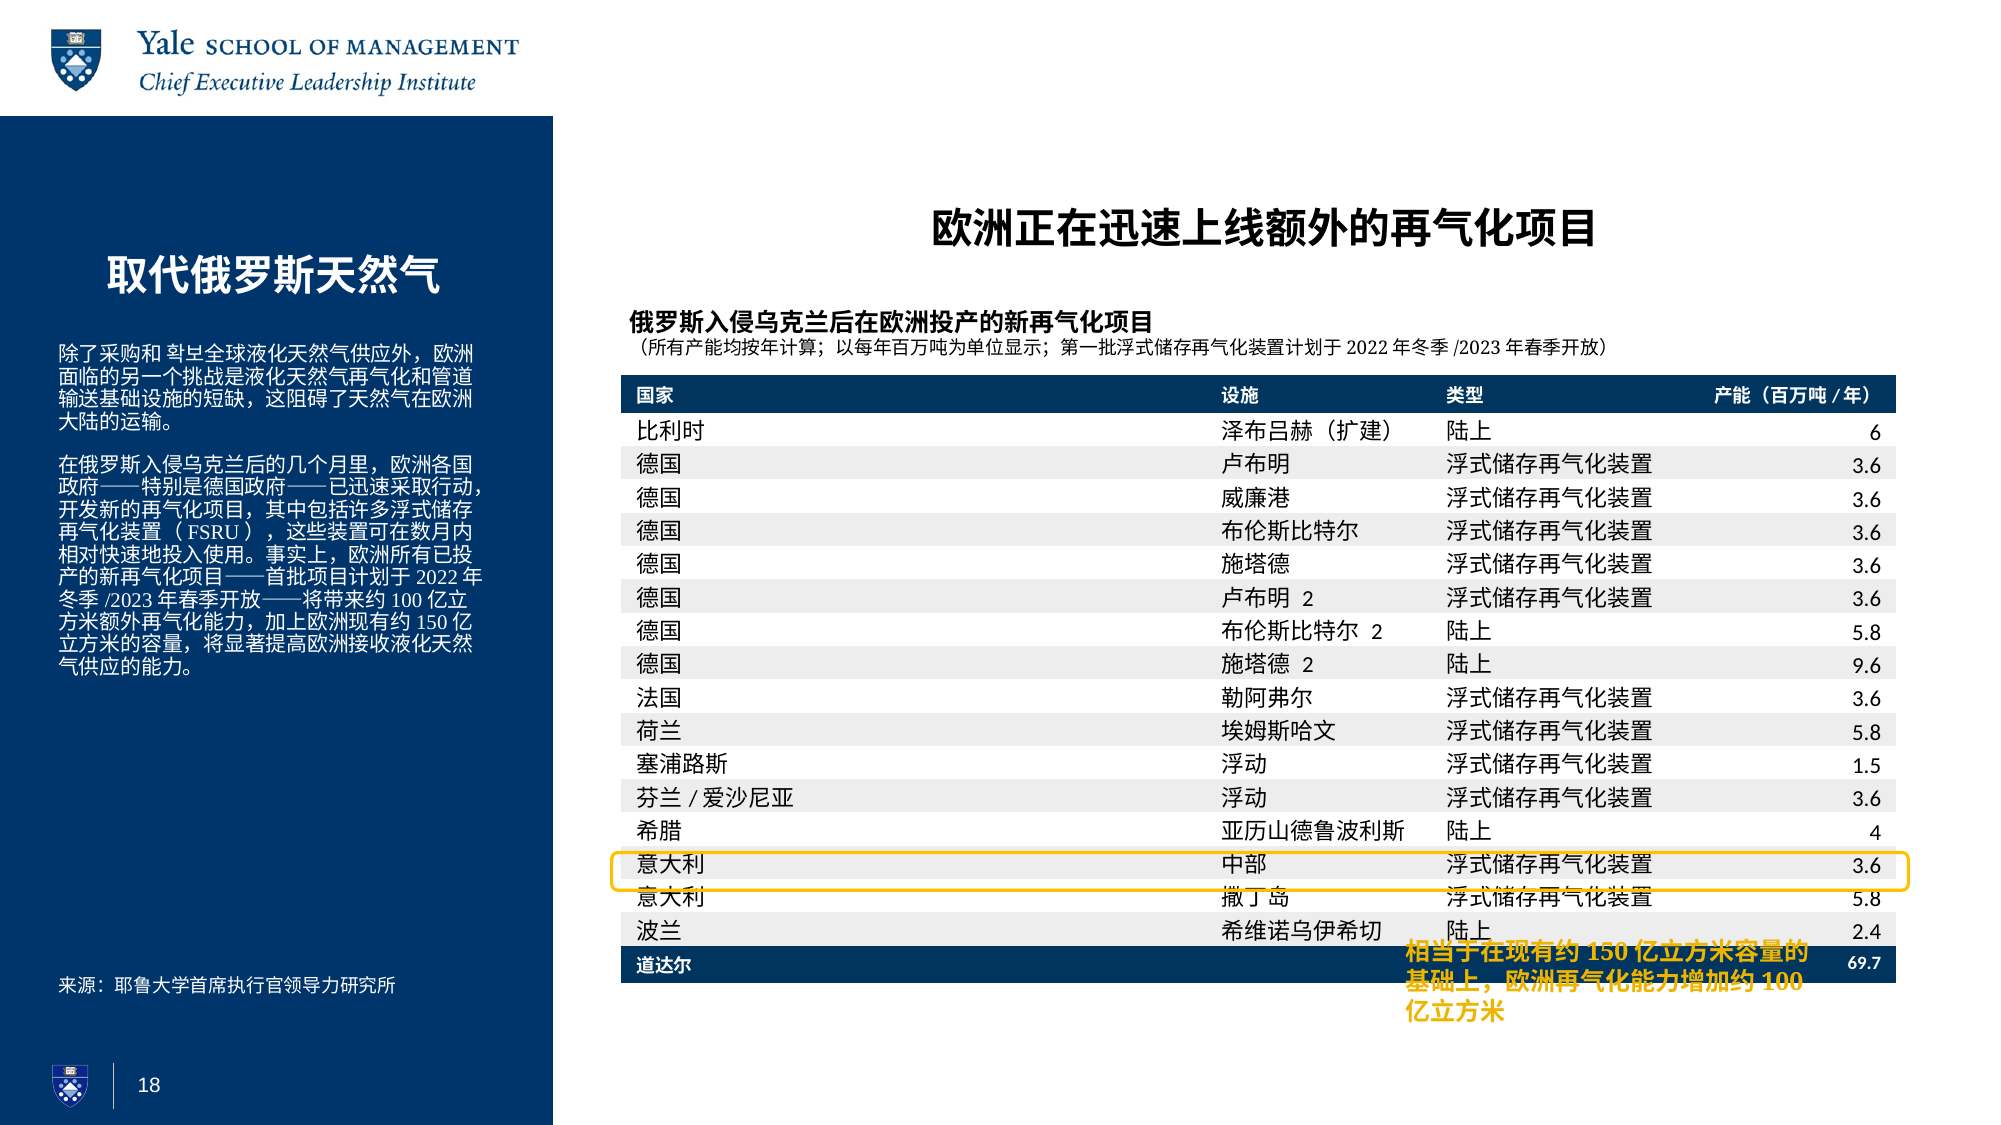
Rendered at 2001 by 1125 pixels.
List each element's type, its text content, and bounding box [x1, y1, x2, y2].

table_cell 勒阿弗尔 [1221, 679, 1446, 713]
table_cell 9.6 [1671, 646, 1896, 679]
table_cell 浮式储存再气化装置 [1446, 513, 1671, 546]
text_box 相当于在现有约150亿立方米容量的基础上，欧洲再气化能力增加约100亿立方米 [1390, 927, 1843, 1033]
table_cell 德国 [621, 613, 1221, 646]
table_cell 浮式储存再气化装置 [1446, 746, 1671, 779]
table_cell 浮式储存再气化装置 [1446, 846, 1671, 851]
table_cell 撒丁岛 [1221, 892, 1446, 912]
table_cell 陆上 [1446, 812, 1671, 846]
table_cell 德国 [621, 579, 1221, 613]
table_cell 4 [1671, 812, 1896, 846]
table_cell 希腊 [621, 812, 1221, 846]
table_cell 浮式储存再气化装置 [1446, 479, 1671, 513]
table_cell 6 [1671, 413, 1896, 446]
table_cell 浮式储存再气化装置 [1446, 679, 1671, 713]
table_cell 3.6 [1671, 779, 1896, 812]
table_cell 卢布明 [1221, 446, 1446, 479]
text_box 欧洲正在迅速上线额外的再气化项目 [597, 181, 1933, 260]
table_cell 3.6 [1671, 479, 1896, 513]
table_cell 塞浦路斯 [621, 746, 1221, 779]
table_cell 德国 [621, 513, 1221, 546]
table_cell 3.6 [1671, 579, 1896, 613]
table_cell 荷兰 [621, 713, 1221, 746]
table_cell 3.6 [1671, 679, 1896, 713]
table_cell 威廉港 [1221, 479, 1446, 513]
table_cell 3.6 [1671, 513, 1896, 546]
table_cell 陆上 [1446, 413, 1671, 446]
table_cell 浮式储存再气化装置 [1446, 546, 1671, 579]
table_cell 施塔德 2 [1221, 646, 1446, 679]
table_header 设施 [1221, 375, 1446, 413]
table_cell 1.5 [1671, 746, 1896, 779]
table_cell 69.7 [1843, 946, 1896, 983]
table_header 类型 [1446, 375, 1671, 413]
text_box 除了采购和 확보全球液化天然气供应外，欧洲面临的另一个挑战是液化天然气再气化和管道输送基础设施的短缺，这阻碍了天然气在欧洲大陆的运输。 在俄罗斯入侵乌克兰后的几个月里，欧洲各国政府——特别是德国政府——已迅速采取行动，开发新的再气化项目，其中包括许多浮式储存再气化装置（FSRU），这些装置可在数月内相对快速地投入使用。事实上，欧洲所有已投产的新再气化项目——首批项目计划于2022年冬季/2023年春季开放——将带来约100亿立方米额外再气化能力，加上欧洲现有约150亿立方米的容量，将显著提高欧洲接收液化天然气供应的能力。 [43, 336, 504, 777]
table_cell 浮式储存再气化装置 [1446, 892, 1671, 912]
table_header 国家 [621, 375, 1221, 413]
list 来源：耶鲁大学首席执行官领导力研究所 [43, 806, 505, 1005]
table_cell 意大利 [621, 846, 1221, 851]
table_cell 卢布明 2 [1221, 579, 1446, 613]
table_cell 浮式储存再气化装置 [1446, 446, 1671, 479]
table_cell 3.6 [1671, 446, 1896, 479]
table_cell 布伦斯比特尔 [1221, 513, 1446, 546]
title 取代俄罗斯天然气 [43, 161, 504, 307]
table_cell 陆上 [1446, 613, 1671, 646]
table_cell 陆上 [1446, 912, 1671, 927]
picture [43, 1058, 98, 1114]
picture [45, 23, 524, 102]
table_cell 5.8 [1671, 892, 1896, 912]
table_cell 2.4 [1671, 912, 1896, 946]
table_cell 泽布吕赫（扩建） [1221, 413, 1446, 446]
table_cell 比利时 [621, 413, 1221, 446]
table_cell 德国 [621, 479, 1221, 513]
table_cell 布伦斯比特尔 2 [1221, 613, 1446, 646]
table_cell 浮式储存再气化装置 [1446, 579, 1671, 613]
table_cell 施塔德 [1221, 546, 1446, 579]
table_cell [1221, 946, 1390, 983]
table_cell 德国 [621, 646, 1221, 679]
table_cell 意大利 [621, 892, 1221, 912]
table_cell 芬兰/爱沙尼亚 [621, 779, 1221, 812]
table_cell 德国 [621, 546, 1221, 579]
table_cell 浮动 [1221, 746, 1446, 779]
table_cell 中部 [1221, 846, 1446, 851]
table_cell 波兰 [621, 912, 1221, 946]
table_cell 5.8 [1671, 713, 1896, 746]
table_cell 道达尔 [621, 946, 1221, 983]
table_cell 陆上 [1446, 646, 1671, 679]
table_cell 3.6 [1671, 546, 1896, 579]
table_cell 法国 [621, 679, 1221, 713]
text_box 俄罗斯入侵乌克兰后在欧洲投产的新再气化项目 （所有产能均按年计算；以每年百万吨为单位显示；第一批浮式储存再气化装置计划于2022年冬季/2023年春季开放） [629, 306, 1854, 375]
table_header 产能（百万吨/年） [1671, 375, 1896, 413]
table_cell 3.6 [1671, 846, 1896, 851]
table_cell 5.8 [1671, 613, 1896, 646]
text_box [610, 851, 1910, 892]
table_cell 浮式储存再气化装置 [1446, 713, 1671, 746]
table_cell 埃姆斯哈文 [1221, 713, 1446, 746]
table_cell 浮式储存再气化装置 [1446, 779, 1671, 812]
table_cell 德国 [621, 446, 1221, 479]
table_cell 浮动 [1221, 779, 1446, 812]
slide_number 18 [123, 1064, 410, 1110]
table_cell 希维诺乌伊希切 [1221, 912, 1446, 946]
table_cell 亚历山德鲁波利斯 [1221, 812, 1446, 846]
